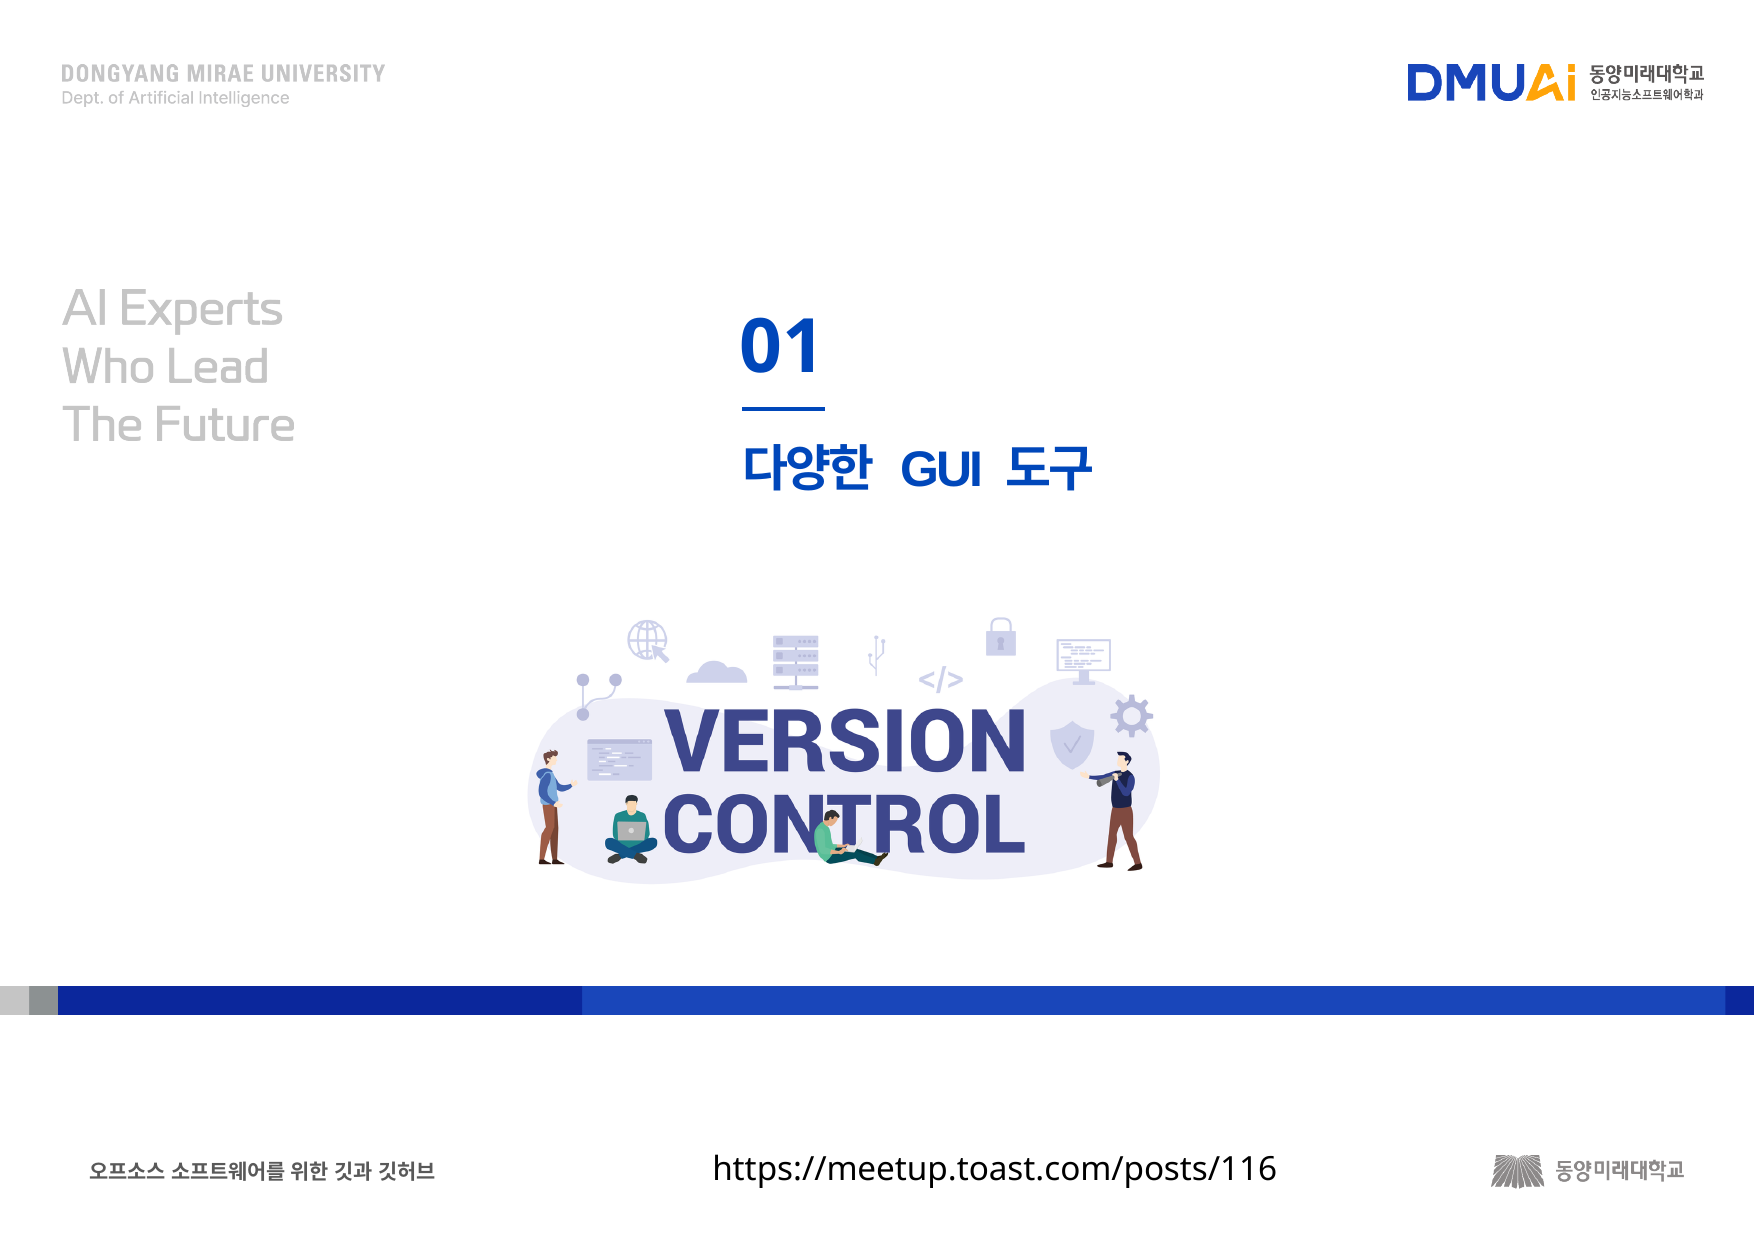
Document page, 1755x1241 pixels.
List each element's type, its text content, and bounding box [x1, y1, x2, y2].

picture [1408, 64, 1705, 101]
picture [61, 64, 386, 108]
picture [1491, 1155, 1685, 1189]
text_box https://meetup.toast.com/posts/116 [697, 1139, 1293, 1195]
picture [61, 289, 295, 442]
text_box 다양한 GUI 도구 [727, 428, 1110, 504]
text_box 오프소스 소프트웨어를 위한 깃과 깃허브 [74, 1151, 451, 1192]
text_box 01 [724, 290, 841, 395]
picture [0, 986, 1755, 1015]
picture [498, 561, 1188, 941]
